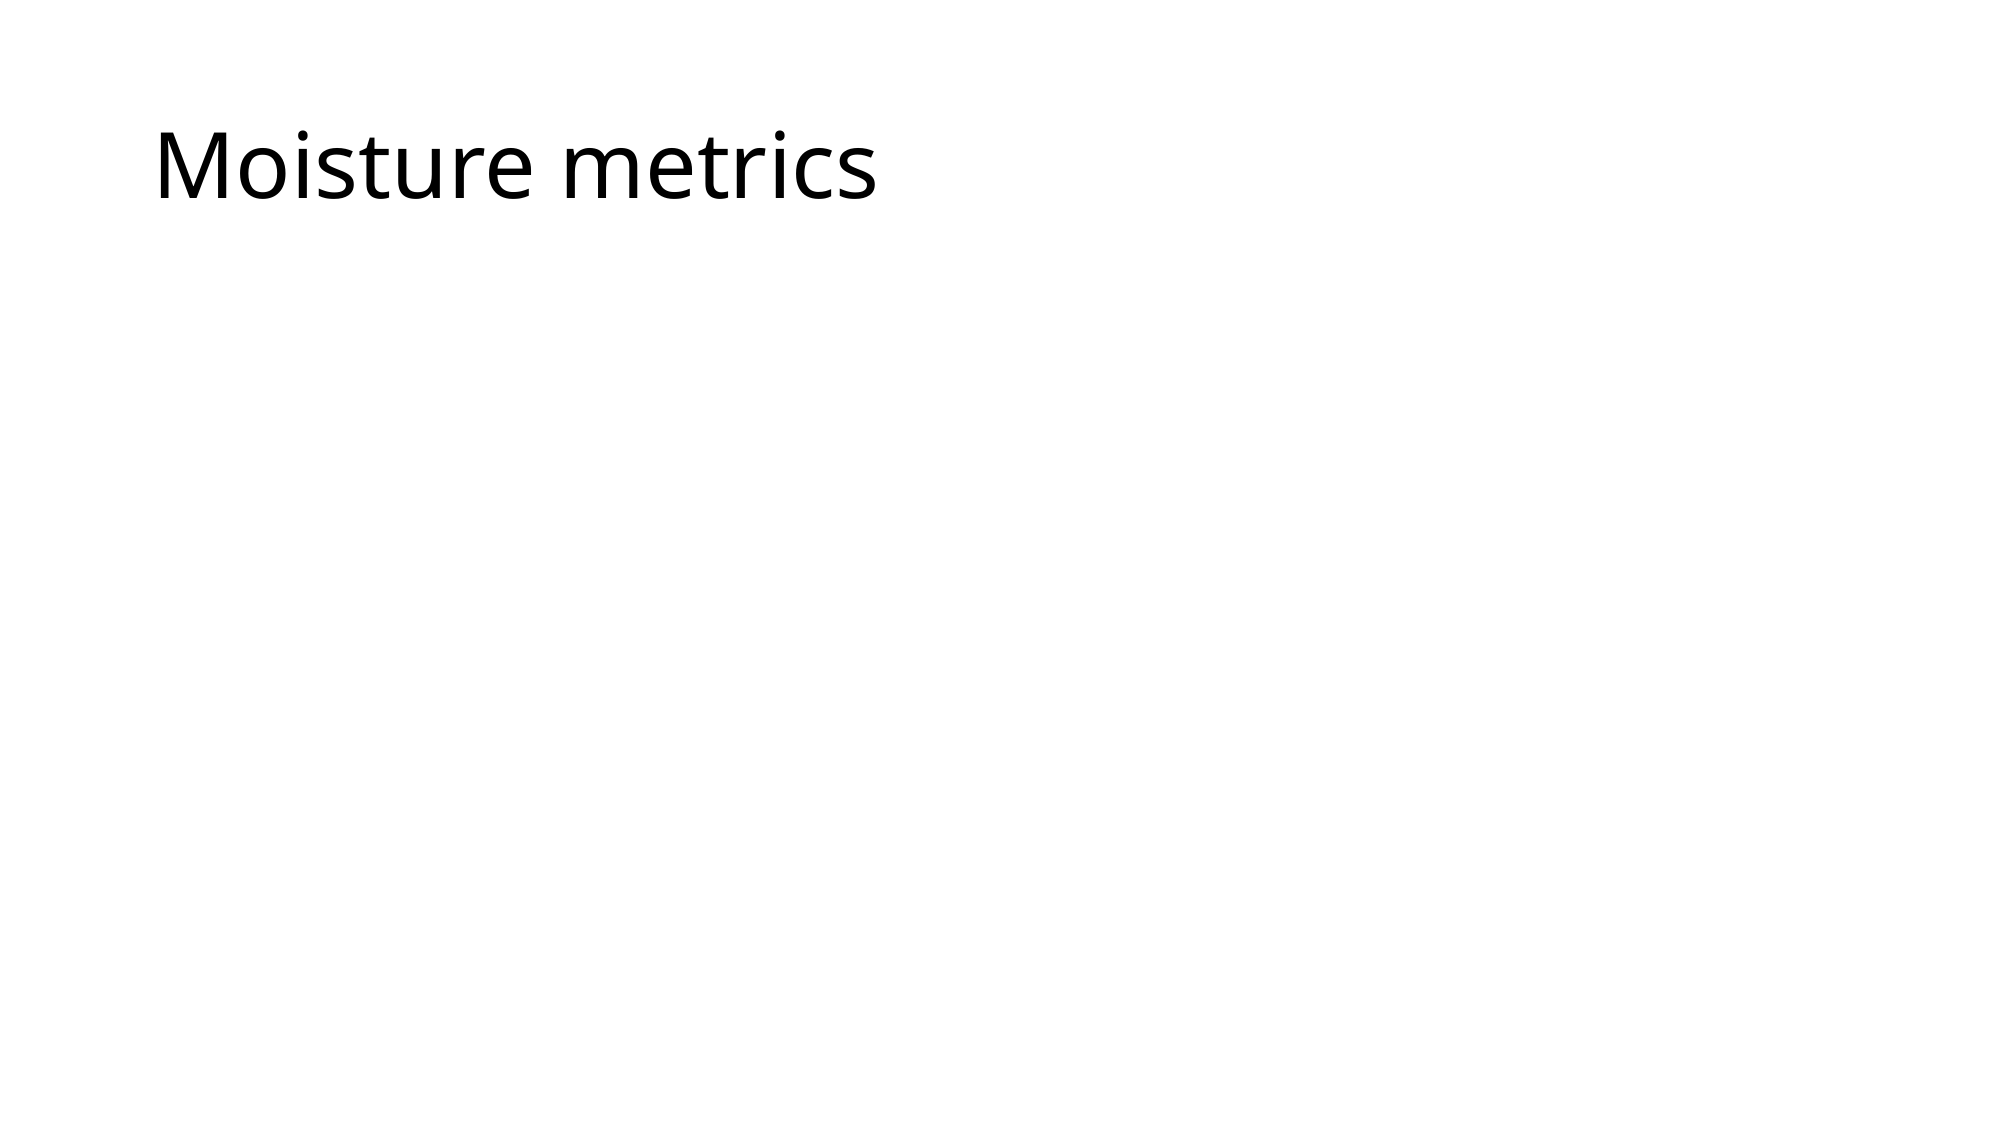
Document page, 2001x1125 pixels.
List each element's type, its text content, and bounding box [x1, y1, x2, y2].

title Moisture metrics [137, 59, 1863, 278]
